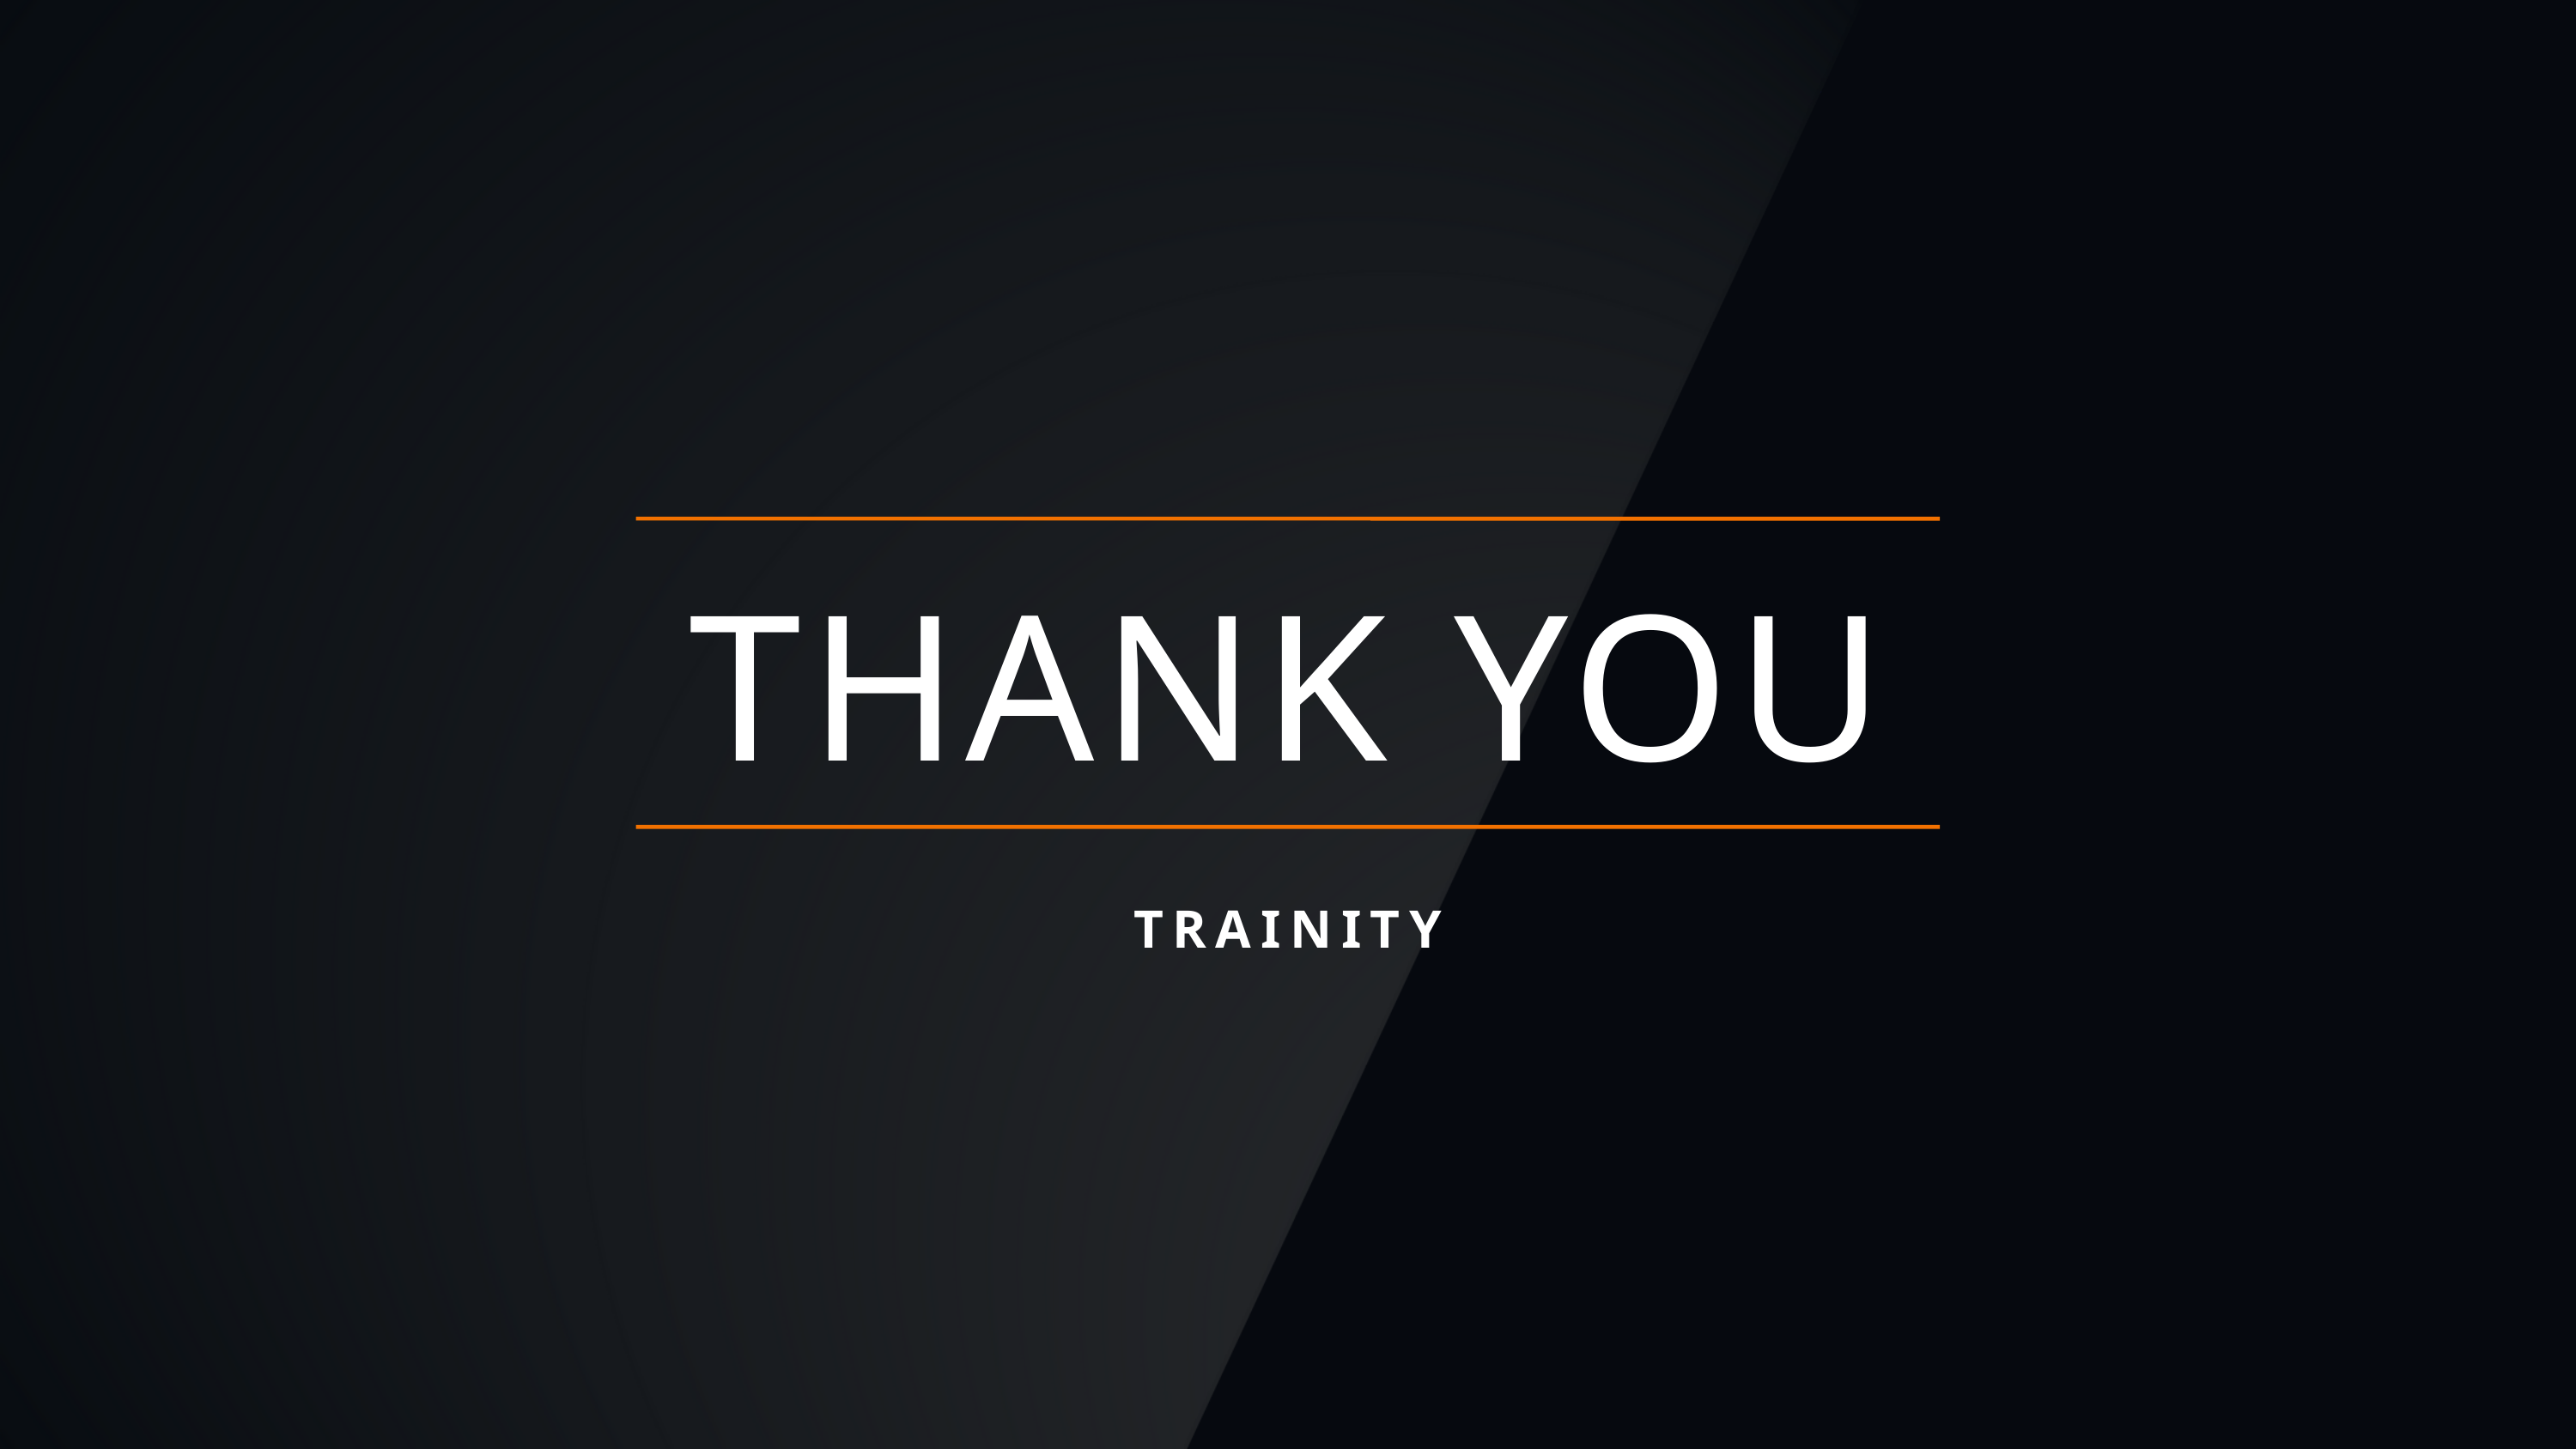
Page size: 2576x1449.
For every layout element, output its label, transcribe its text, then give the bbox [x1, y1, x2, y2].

text_box [0, 0, 1864, 1449]
text_box THANK YOU [380, 518, 2196, 802]
text_box TRAINITY [734, 886, 1841, 959]
